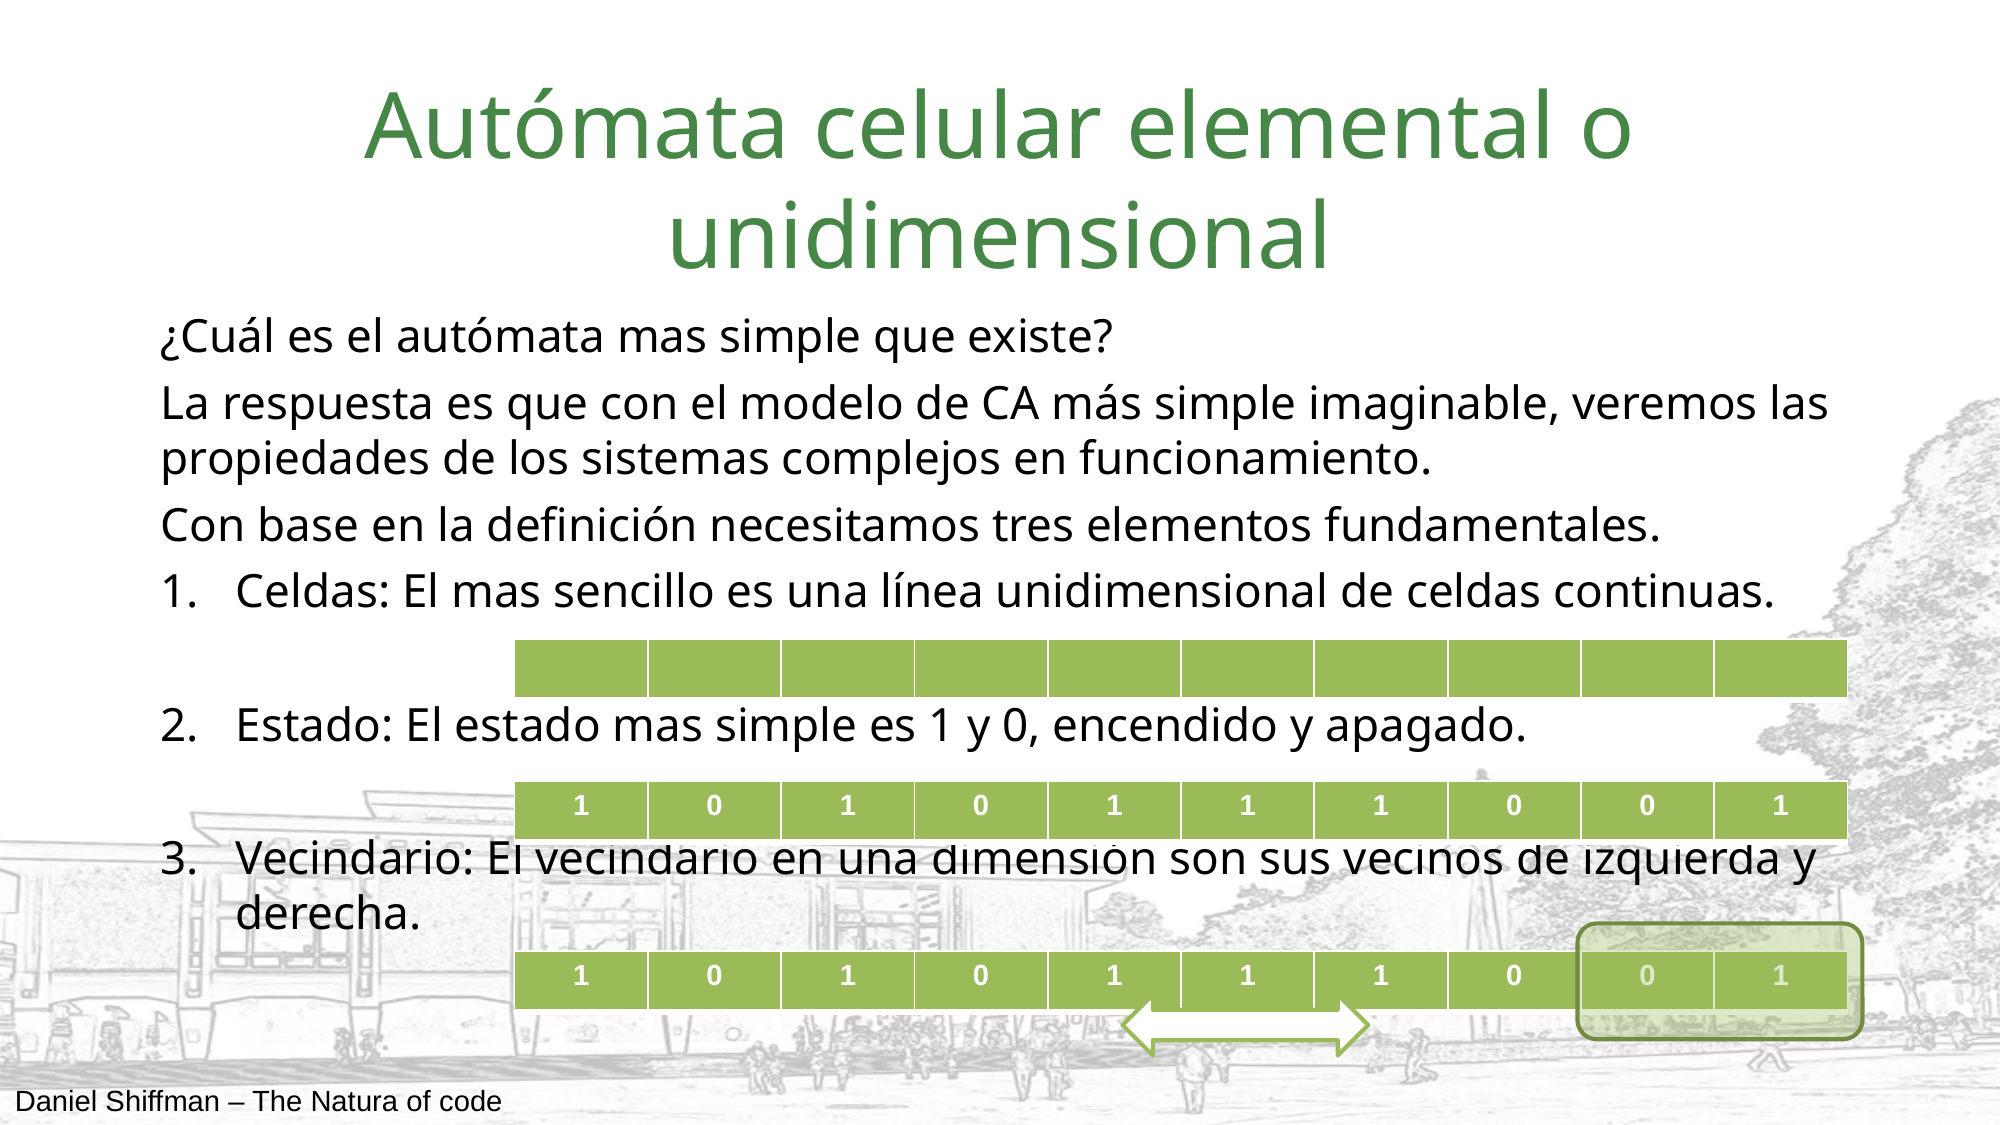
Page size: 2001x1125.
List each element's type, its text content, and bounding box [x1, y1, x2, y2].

table_header 1 [1315, 782, 1447, 839]
table_header [1449, 640, 1580, 697]
table_header 1 [1049, 952, 1180, 1009]
table_header 1 [1049, 782, 1180, 839]
table_header 0 [1582, 782, 1713, 839]
table_header 1 [1182, 952, 1313, 1007]
table_header 0 [649, 782, 780, 839]
table_header 1 [1315, 952, 1447, 1009]
table_header 1 [1182, 782, 1313, 839]
table_header 0 [915, 952, 1047, 1009]
table_header 1 [782, 952, 914, 1009]
table_header [1049, 640, 1180, 697]
table_header 0 [649, 952, 780, 1009]
table_header [649, 640, 780, 697]
title Autómata celular elemental o unidimensional [137, 59, 1863, 278]
text_box [1575, 921, 1865, 1042]
table_header [1582, 640, 1713, 697]
table_header [515, 640, 647, 697]
list ¿Cuál es el autómata mas simple que existe? La respuesta es que con el modelo de CA más simple imaginable, veremos las propiedades de los sistemas complejos en funcionamiento. Con base en la definición necesitamos tres elementos fundamentales. Celdas: El mas sencillo es una línea unidimensional de celdas continuas. Estado: El estado mas simple es 1 y 0, encendido y apagado. Vecindario: El vecindario en una dimensión son sus vecinos de izquierda y derecha. [137, 299, 1863, 1014]
text_box Daniel Shiffman – The Natura of code [0, 1074, 1000, 1125]
table_header [782, 640, 914, 697]
table_header 1 [1715, 782, 1847, 839]
table_header 0 [915, 782, 1047, 839]
table_header 1 [515, 952, 647, 1009]
table_header [1315, 640, 1447, 697]
table_header 1 [515, 782, 647, 839]
table_header [915, 640, 1047, 697]
table_header 0 [1449, 952, 1575, 1009]
table_header [1182, 640, 1313, 697]
table_header 1 [782, 782, 914, 839]
table_header 0 [1449, 782, 1580, 839]
text_box [1120, 992, 1371, 1058]
table_header [1715, 640, 1847, 697]
